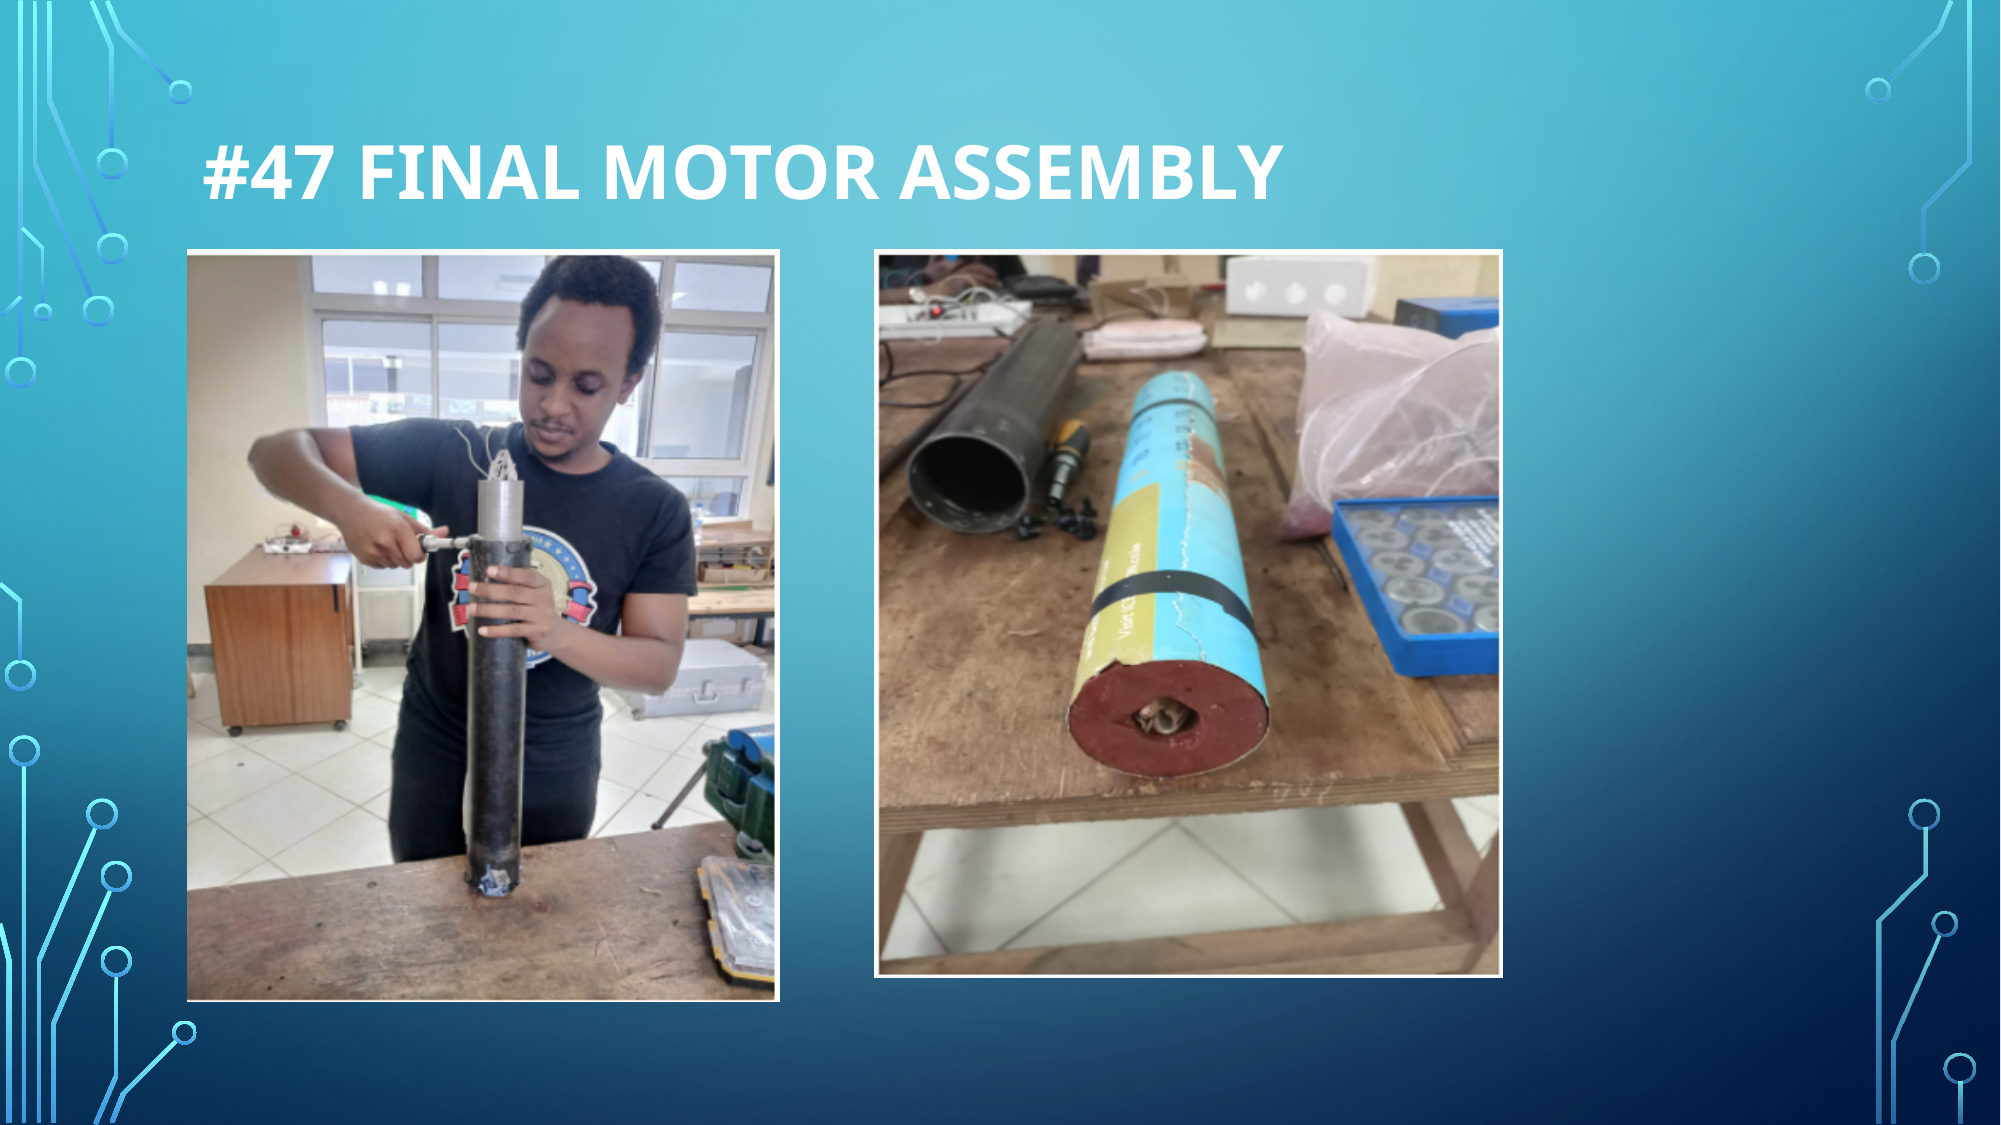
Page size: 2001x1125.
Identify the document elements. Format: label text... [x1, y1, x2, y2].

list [186, 249, 781, 1002]
picture [873, 249, 1503, 978]
title #47 FINAL MOTOR ASSEMBLY [187, 101, 1813, 250]
